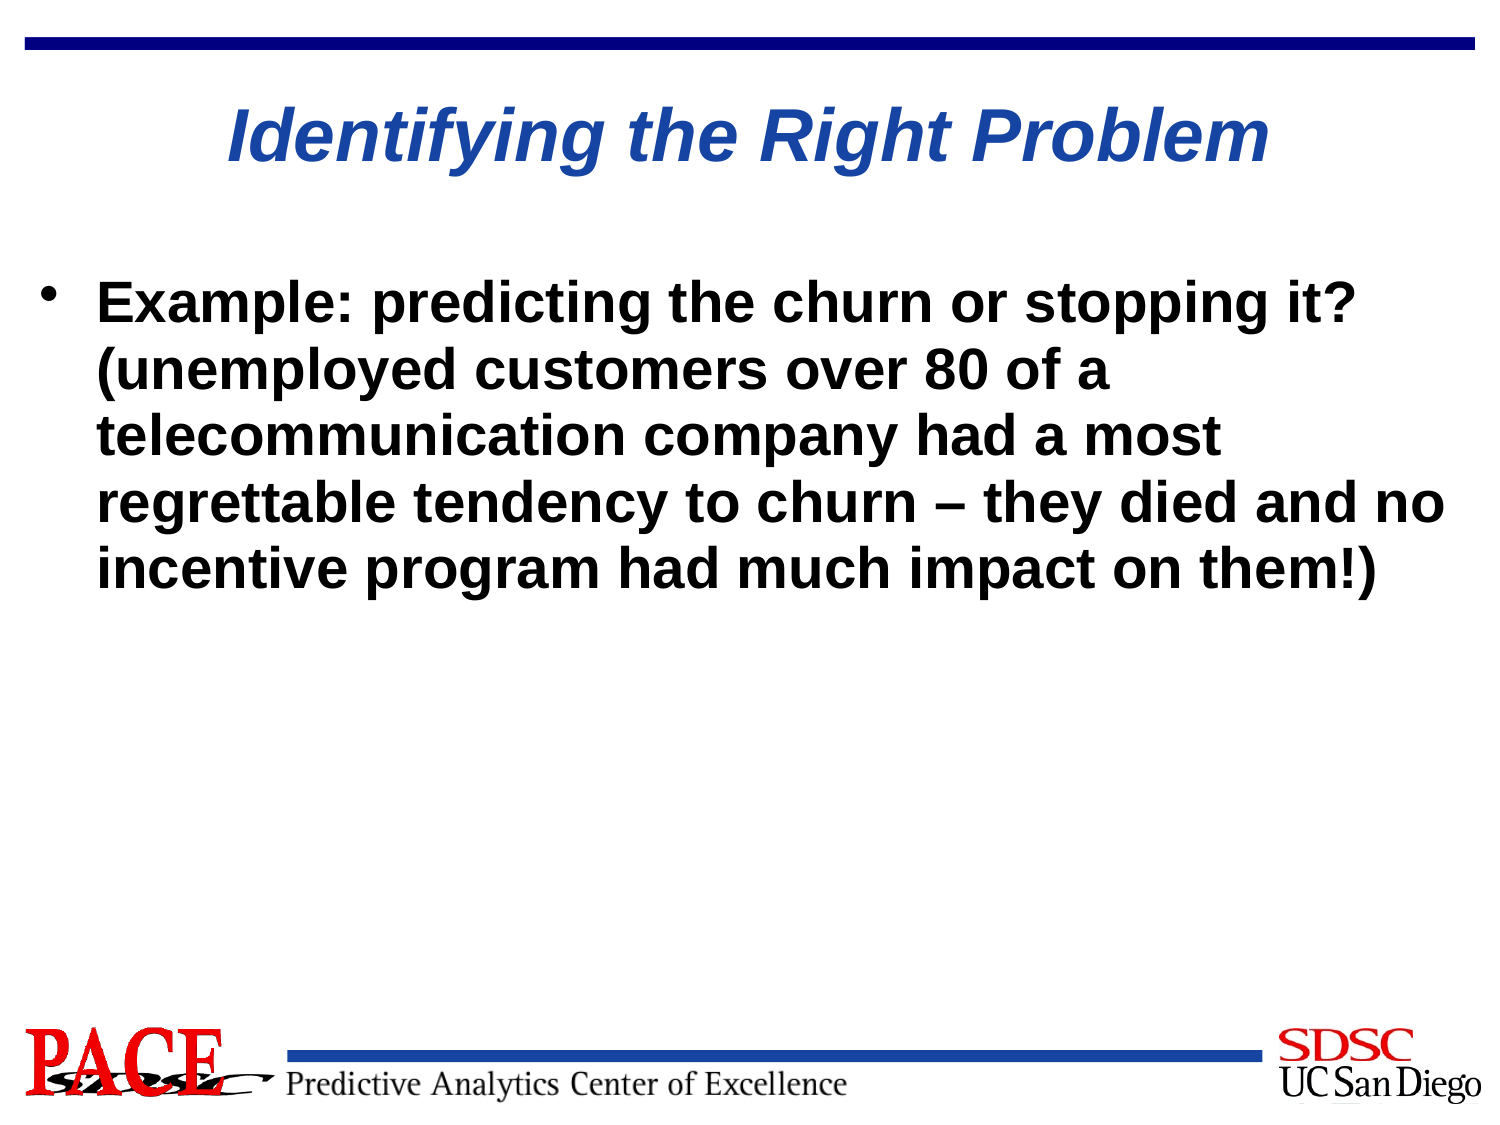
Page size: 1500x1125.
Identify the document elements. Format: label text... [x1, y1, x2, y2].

picture [286, 1064, 858, 1103]
title Identifying the Right Problem [24, 50, 1475, 221]
list Example: predicting the churn or stopping it? (unemployed customers over 80 of a telecommunication company had a most regrettable tendency to churn – they died and no incentive program had much impact on them!) [24, 262, 1475, 975]
picture [1279, 1066, 1481, 1104]
picture [1279, 1028, 1413, 1061]
picture [25, 1025, 276, 1101]
